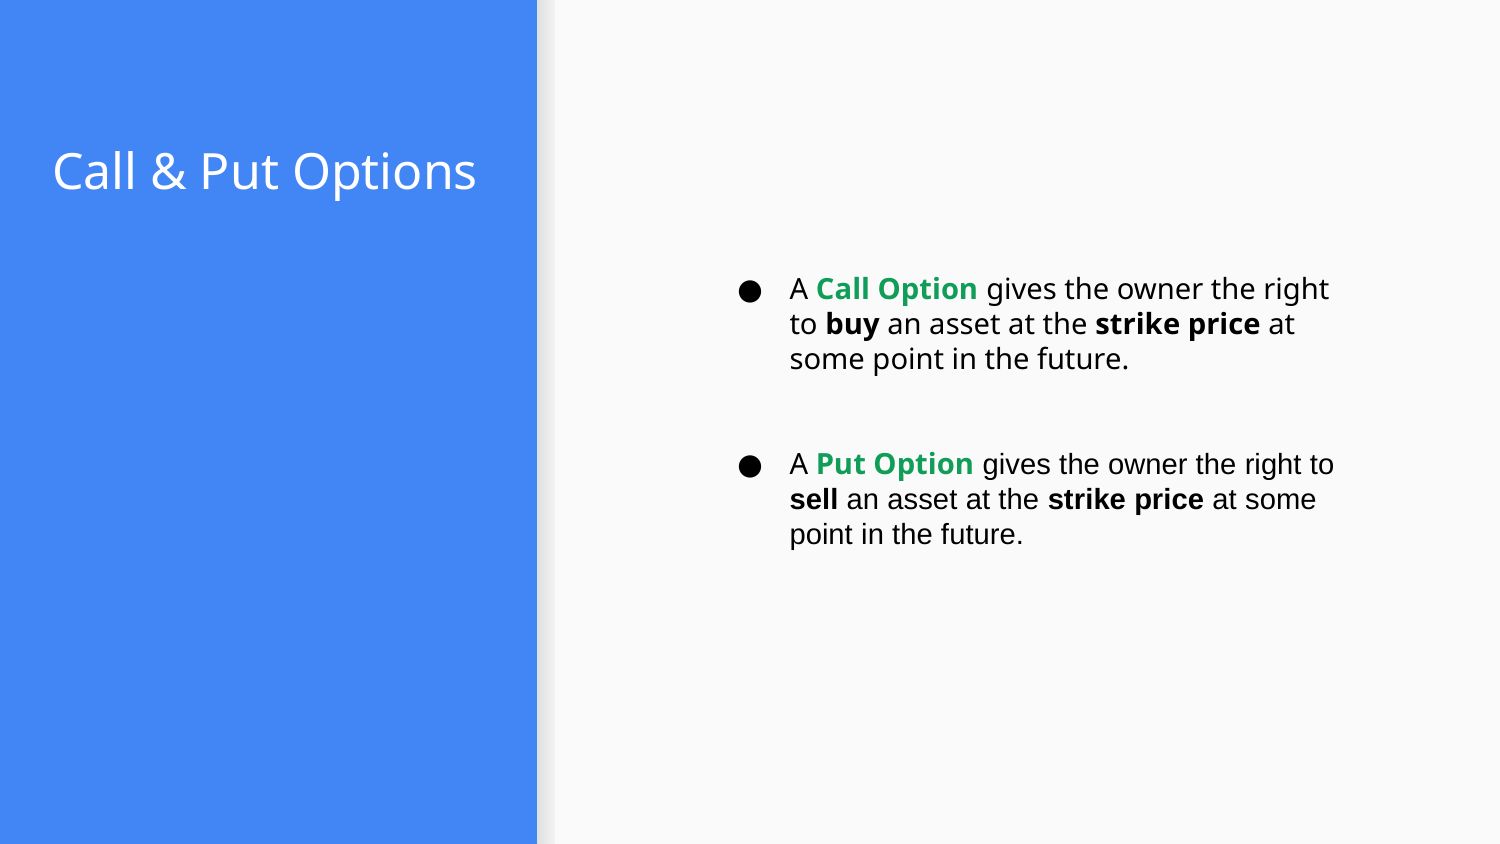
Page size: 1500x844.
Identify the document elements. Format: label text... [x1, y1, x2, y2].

title Call & Put Options [37, 58, 498, 216]
text_box A Call Option gives the owner the right to buy an asset at the strike price at some point in the future. A Put Option gives the owner the right to sell an asset at the strike price at some point in the future. [699, 255, 1358, 589]
